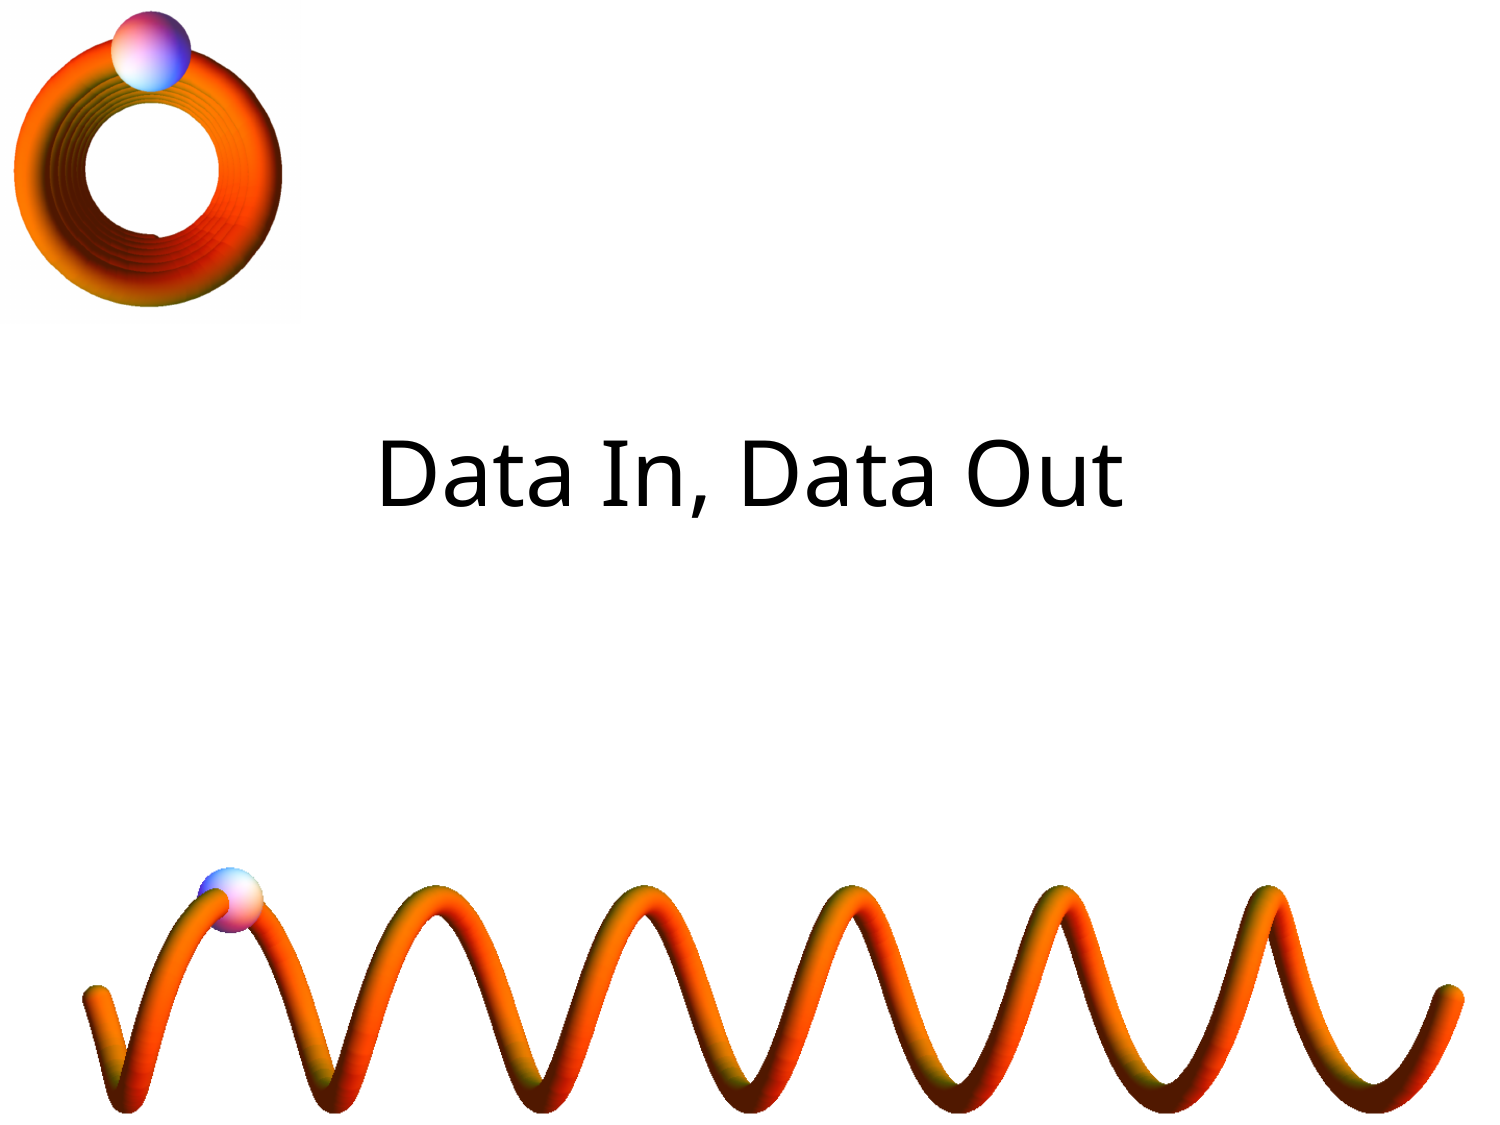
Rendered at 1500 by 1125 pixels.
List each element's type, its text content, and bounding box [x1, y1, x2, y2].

title Data In, Data Out [112, 349, 1388, 591]
picture [0, 857, 1500, 1125]
picture [0, 0, 301, 324]
